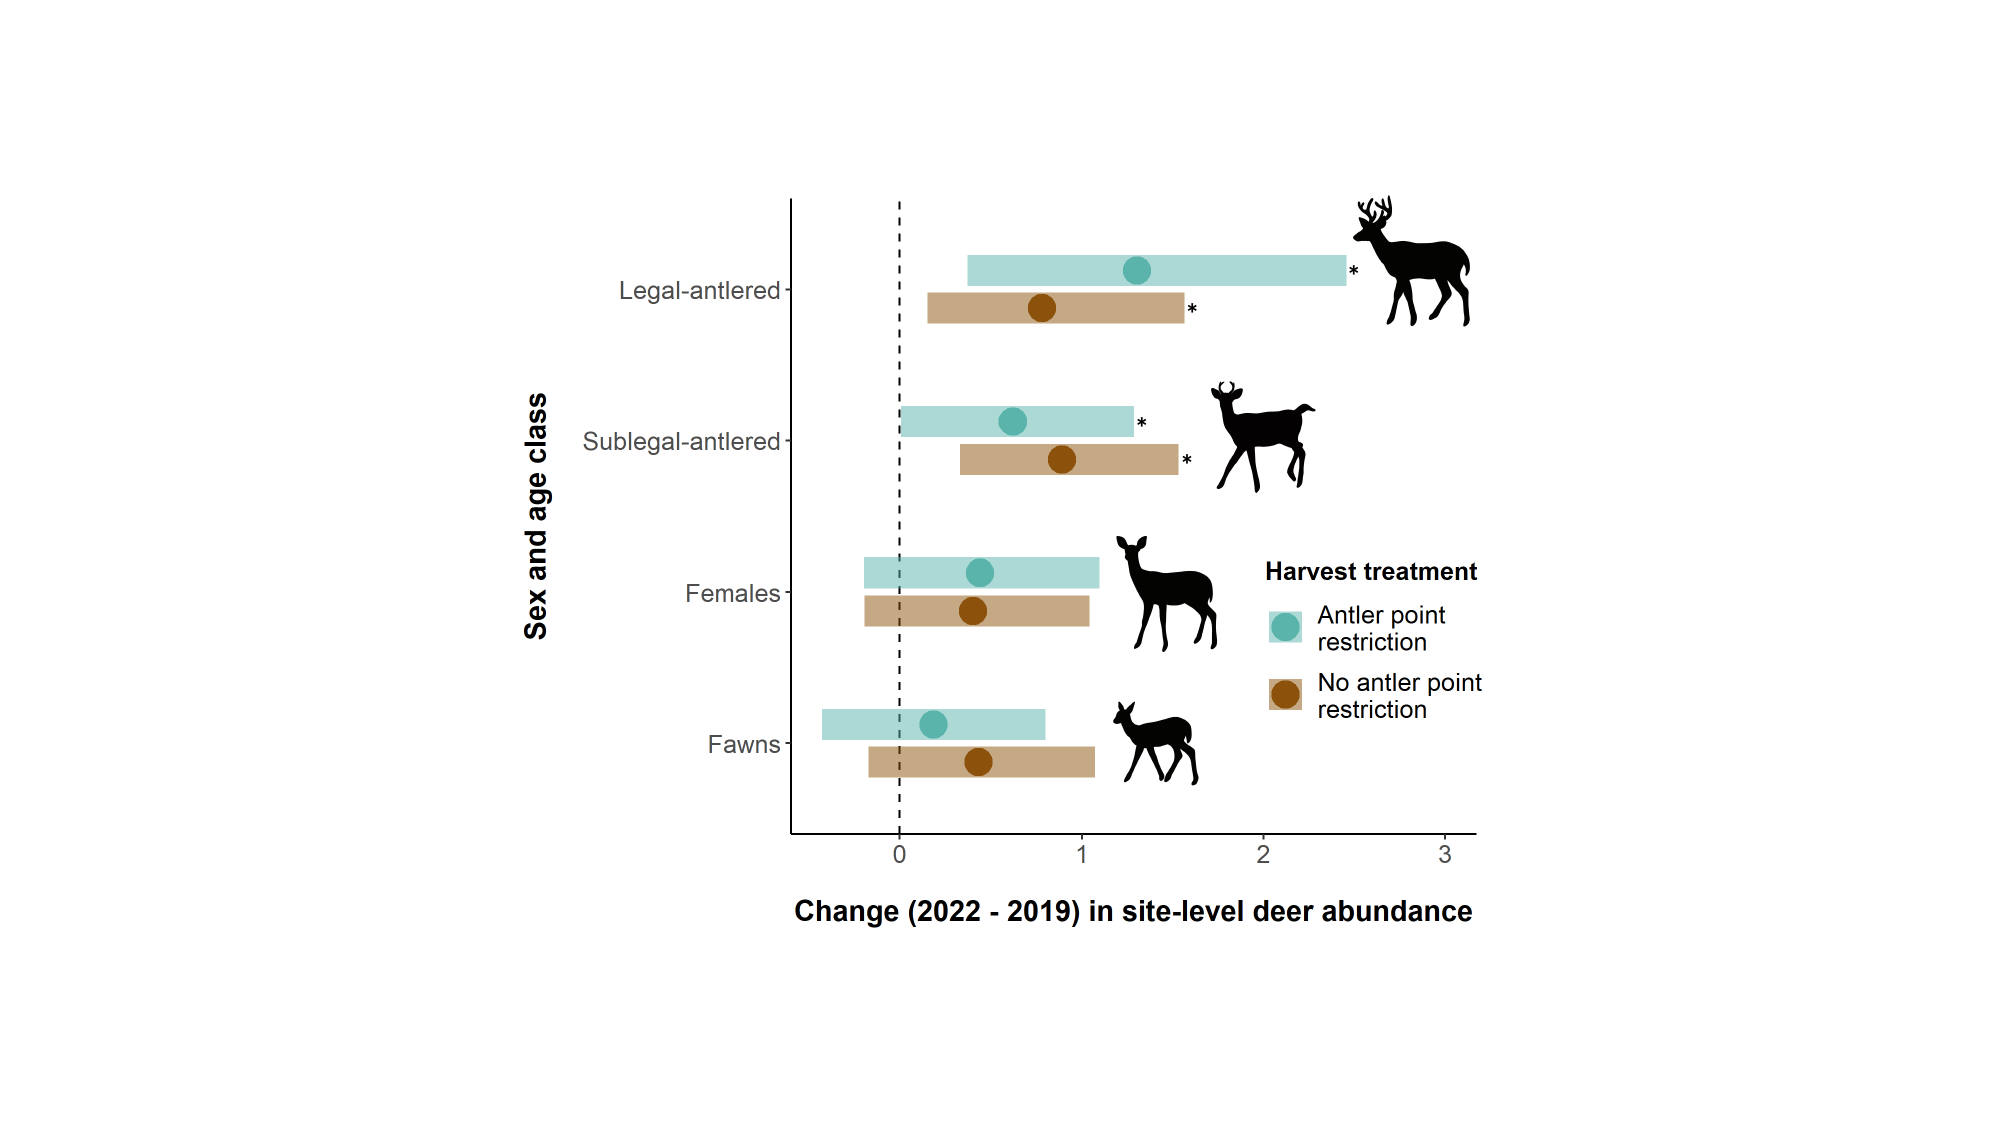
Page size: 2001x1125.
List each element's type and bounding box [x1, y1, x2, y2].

text_box [512, 187, 1488, 938]
